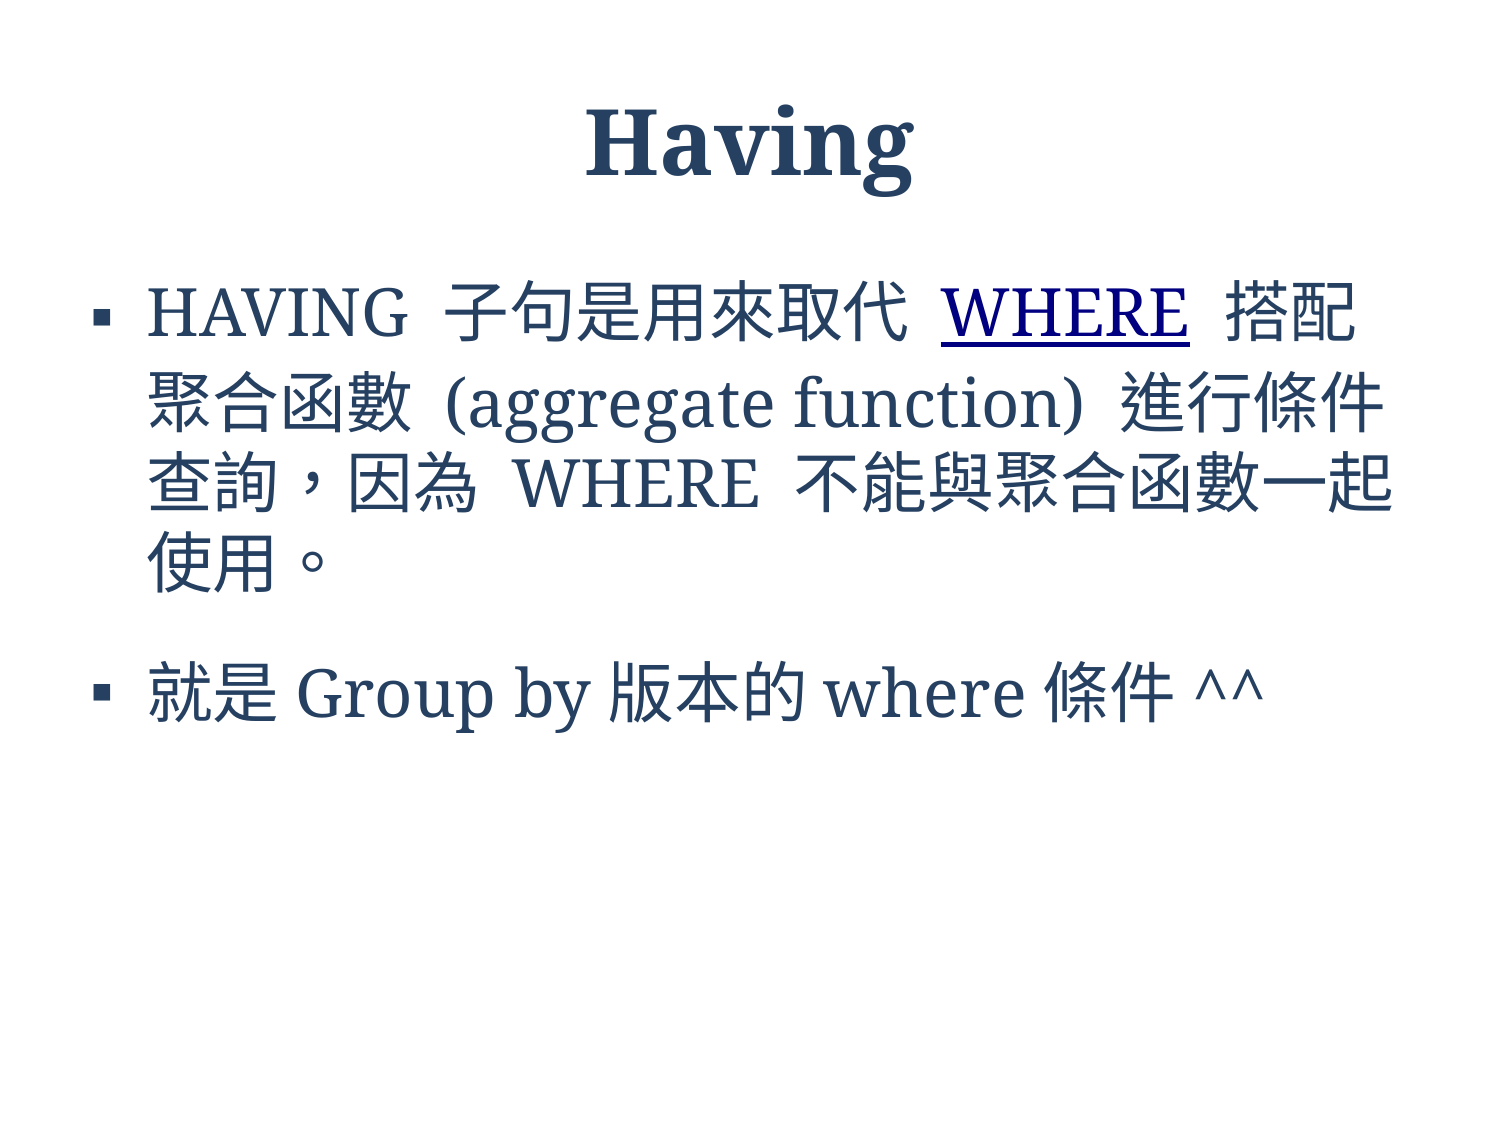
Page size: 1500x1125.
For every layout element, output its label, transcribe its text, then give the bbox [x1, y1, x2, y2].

title Having [75, 45, 1425, 233]
list HAVING 子句是用來取代 WHERE 搭配聚合函數 (aggregate function) 進行條件查詢，因為 WHERE 不能與聚合函數一起使用。 就是Group by版本的where條件^^ [75, 262, 1425, 1005]
